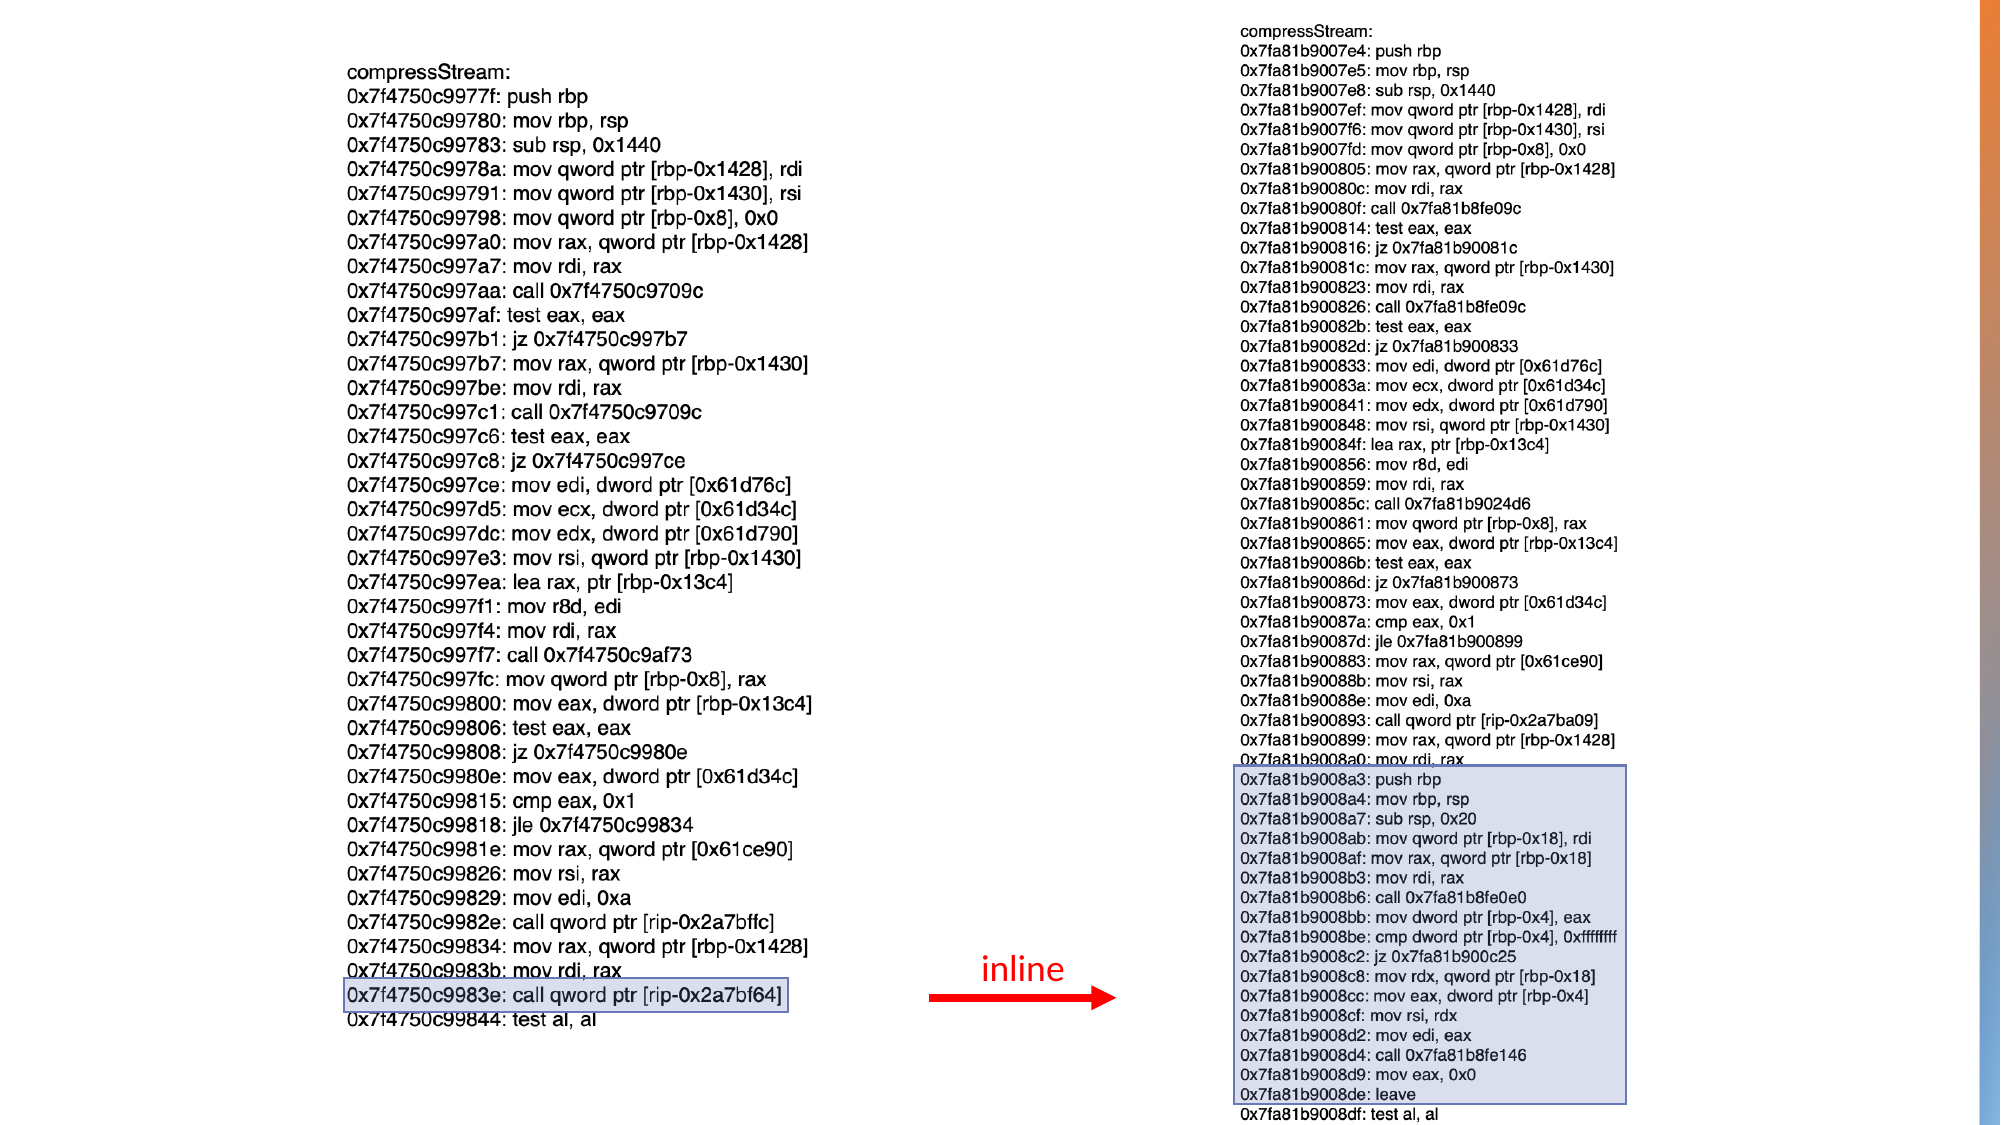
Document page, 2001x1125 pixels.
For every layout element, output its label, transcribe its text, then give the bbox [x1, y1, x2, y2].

text_box inline [966, 937, 1117, 997]
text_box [1979, 0, 2000, 1125]
picture [343, 56, 818, 1032]
picture [1233, 21, 1626, 1125]
